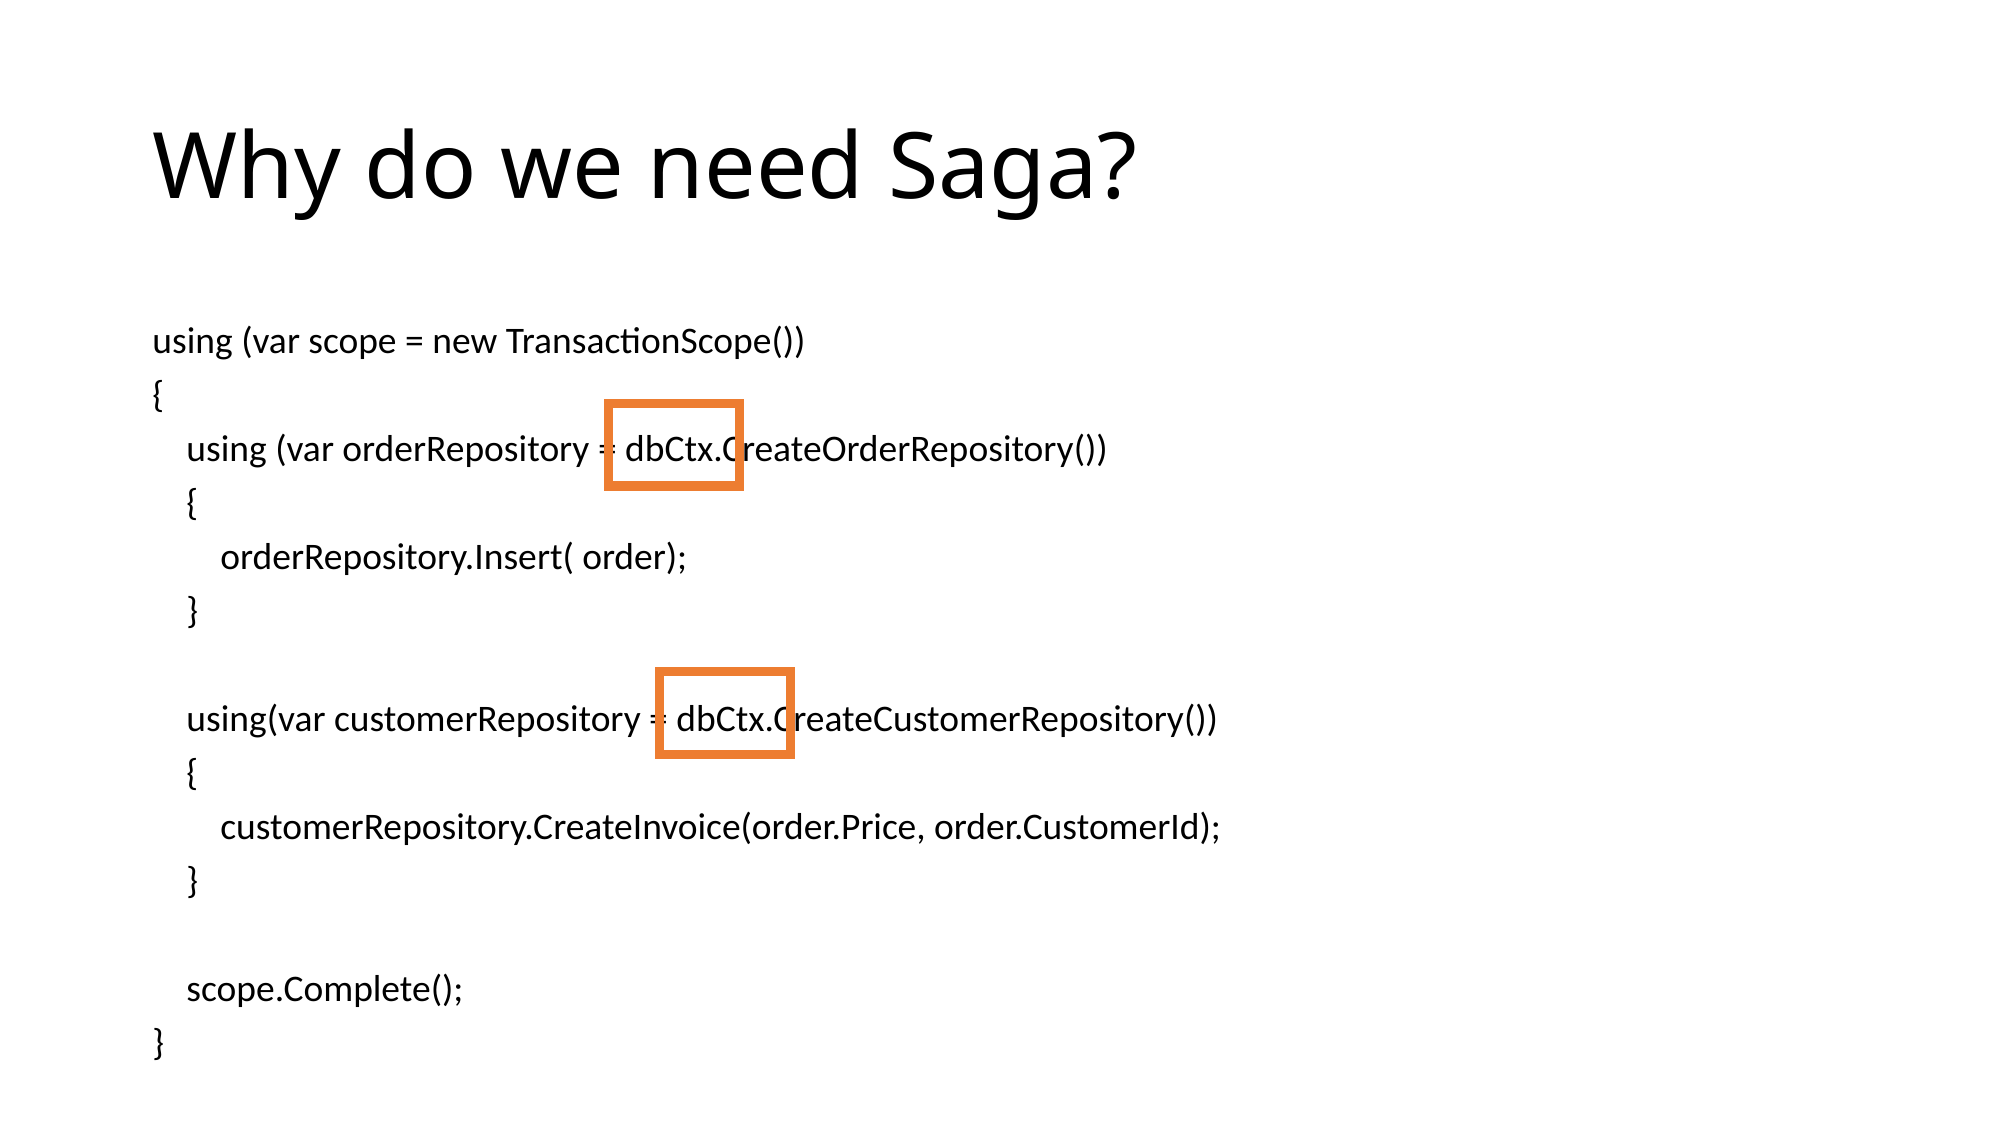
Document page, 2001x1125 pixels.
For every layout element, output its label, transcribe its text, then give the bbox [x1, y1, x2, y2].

list using (var scope = new TransactionScope()) { using (var orderRepository = dbCtx.CreateOrderRepository()) { orderRepository.Insert( order); } using(var customerRepository = dbCtx.CreateCustomerRepository()) { customerRepository.CreateInvoice(order.Price, order.CustomerId); } scope.Complete(); } [137, 299, 1863, 1066]
title Why do we need Saga? [137, 59, 1863, 278]
text_box [658, 671, 791, 755]
text_box [608, 402, 741, 487]
